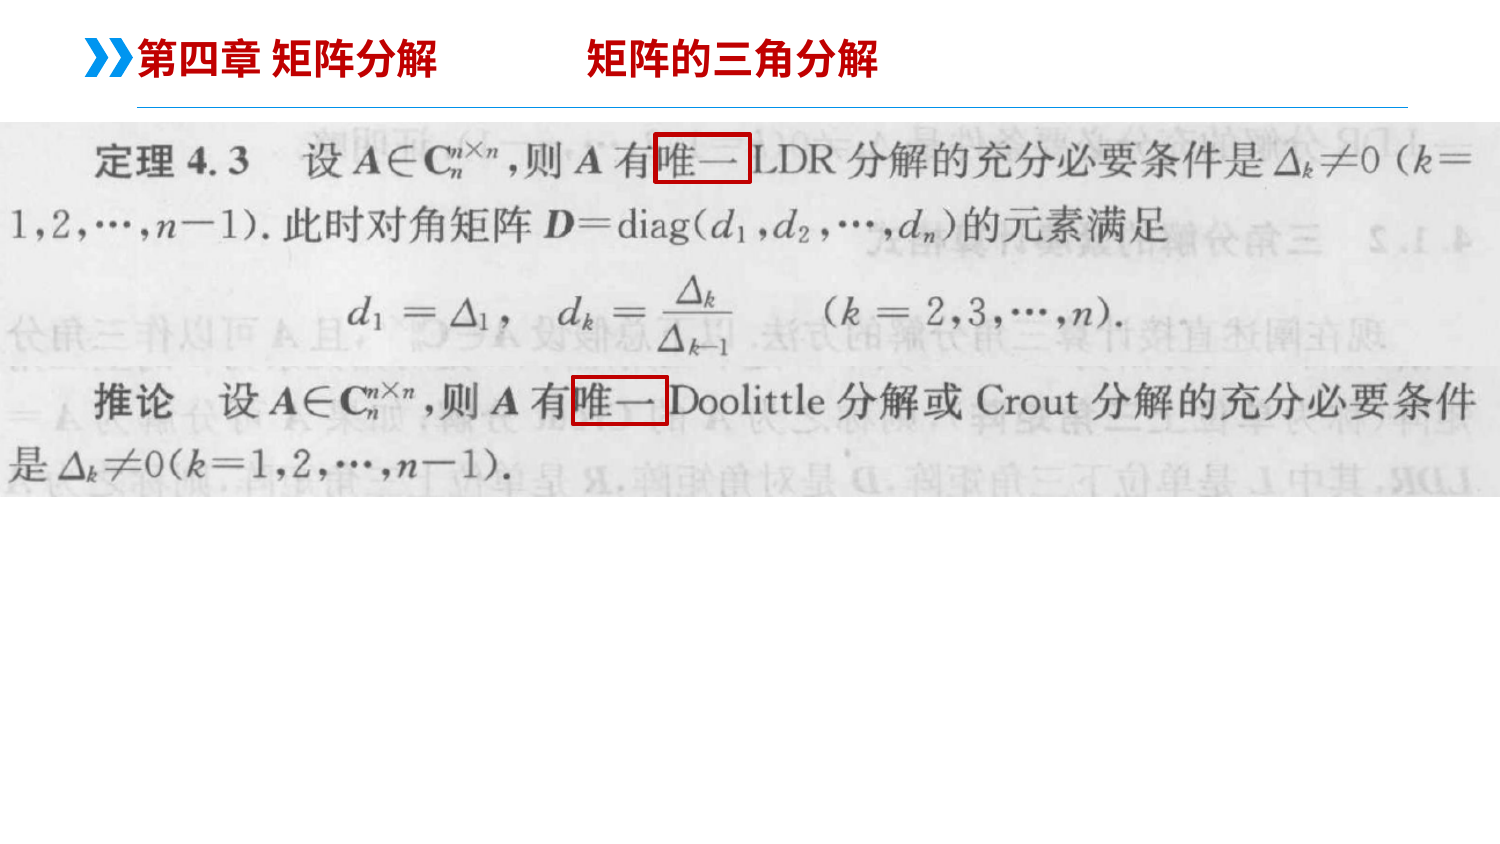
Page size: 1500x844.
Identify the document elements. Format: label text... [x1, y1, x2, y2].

picture [0, 121, 1500, 498]
text_box [82, 36, 111, 79]
text_box 第四章 矩阵分解 矩阵的三角分解 [136, 26, 1337, 90]
text_box [107, 36, 135, 79]
